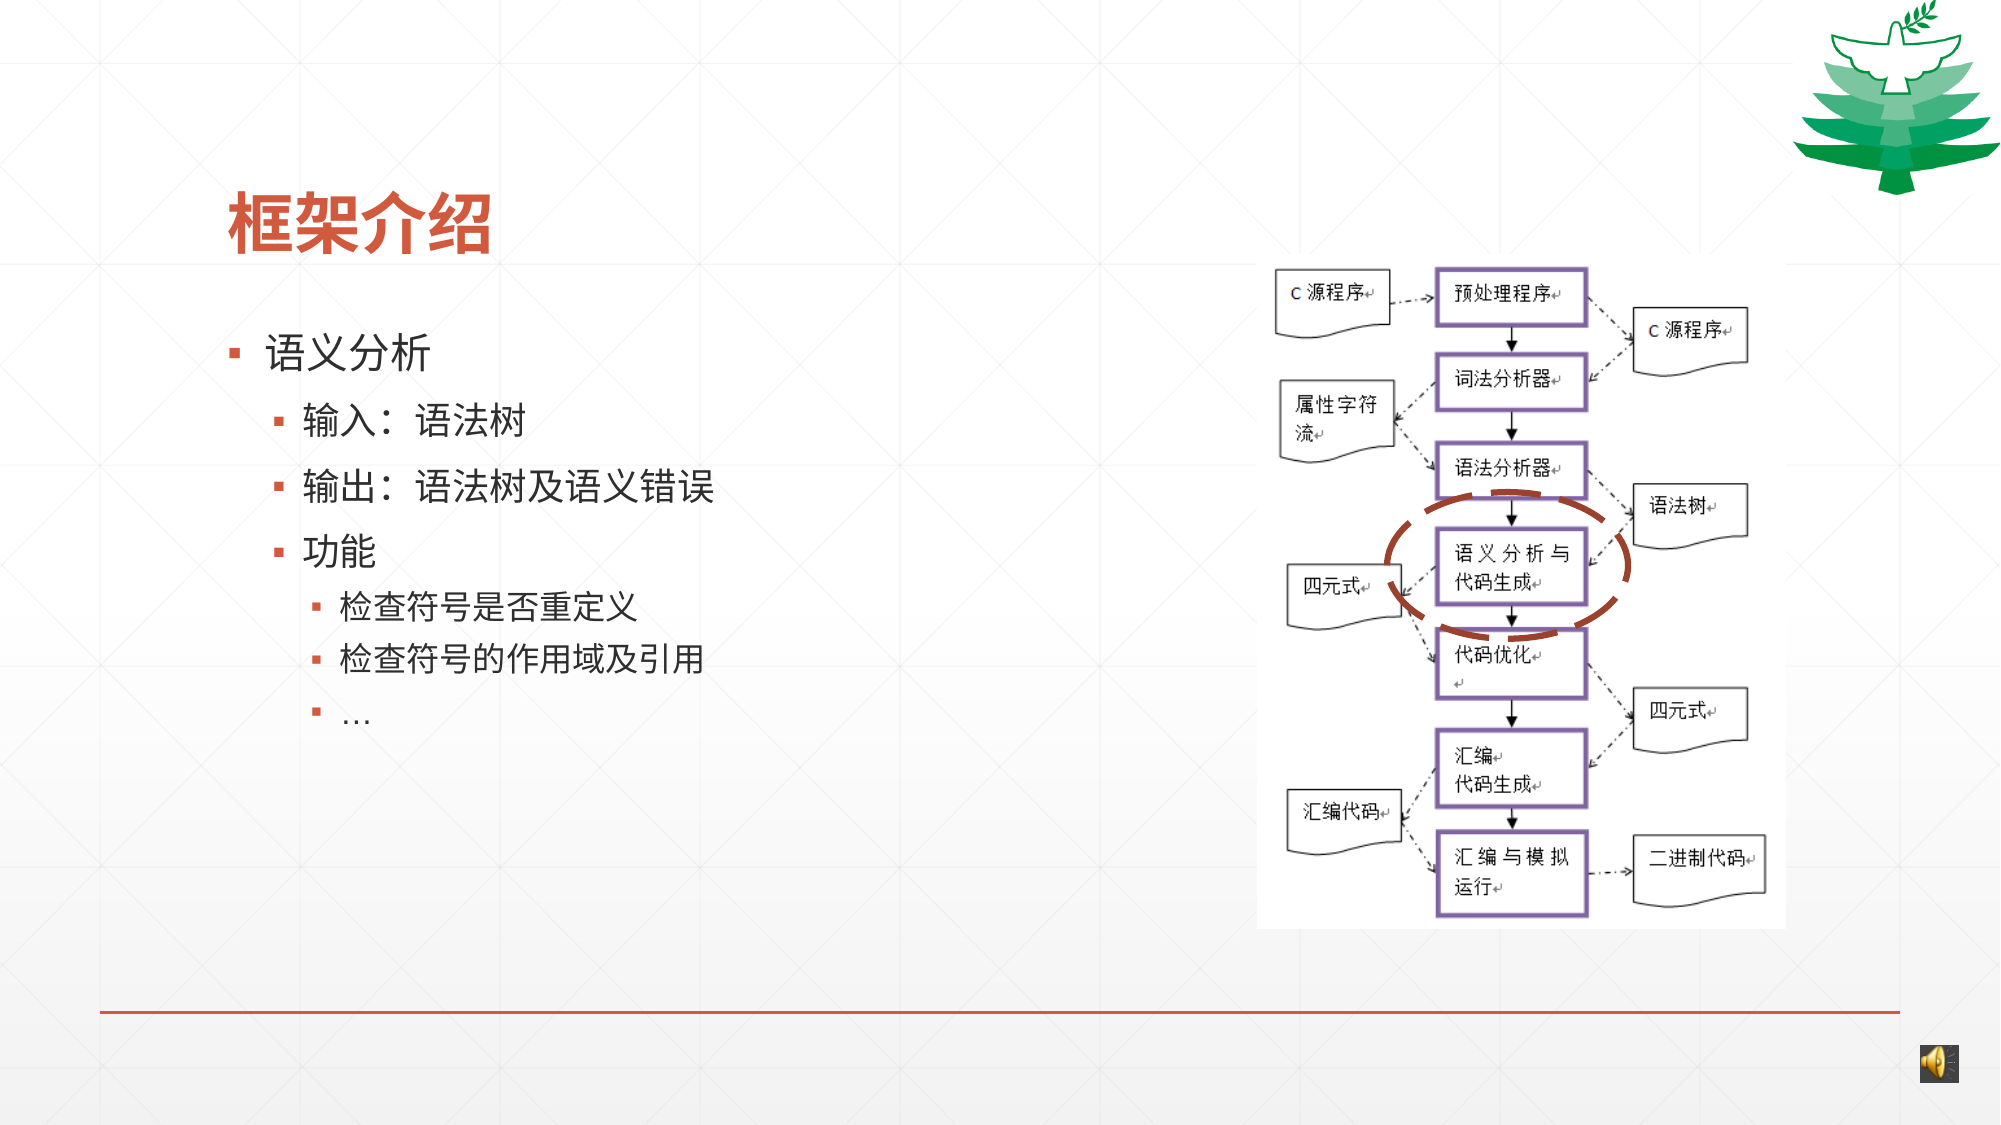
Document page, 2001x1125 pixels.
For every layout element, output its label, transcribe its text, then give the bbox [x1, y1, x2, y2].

picture [1919, 1044, 1960, 1085]
picture [1793, 0, 2001, 195]
title 框架介绍 [212, 82, 1788, 271]
picture [1257, 254, 1786, 929]
list 语义分析 输入：语法树 输出：语法树及语义错误 功能 检查符号是否重定义 检查符号的作用域及引用 … [212, 324, 1788, 950]
